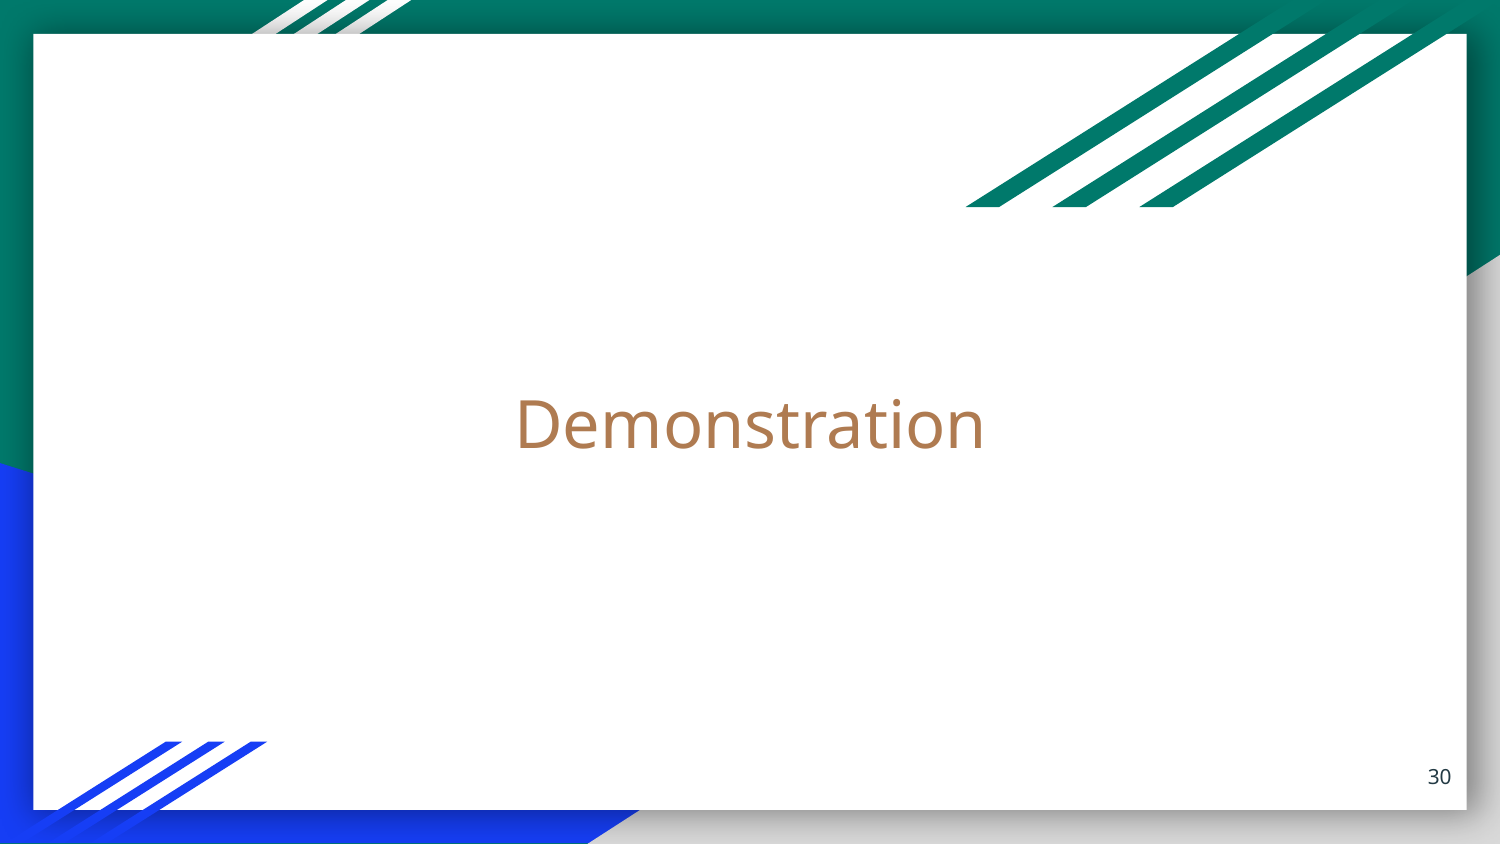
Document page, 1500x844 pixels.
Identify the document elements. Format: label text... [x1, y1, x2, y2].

title Demonstration [228, 213, 1274, 630]
slide_number ‹#› [1376, 745, 1467, 810]
